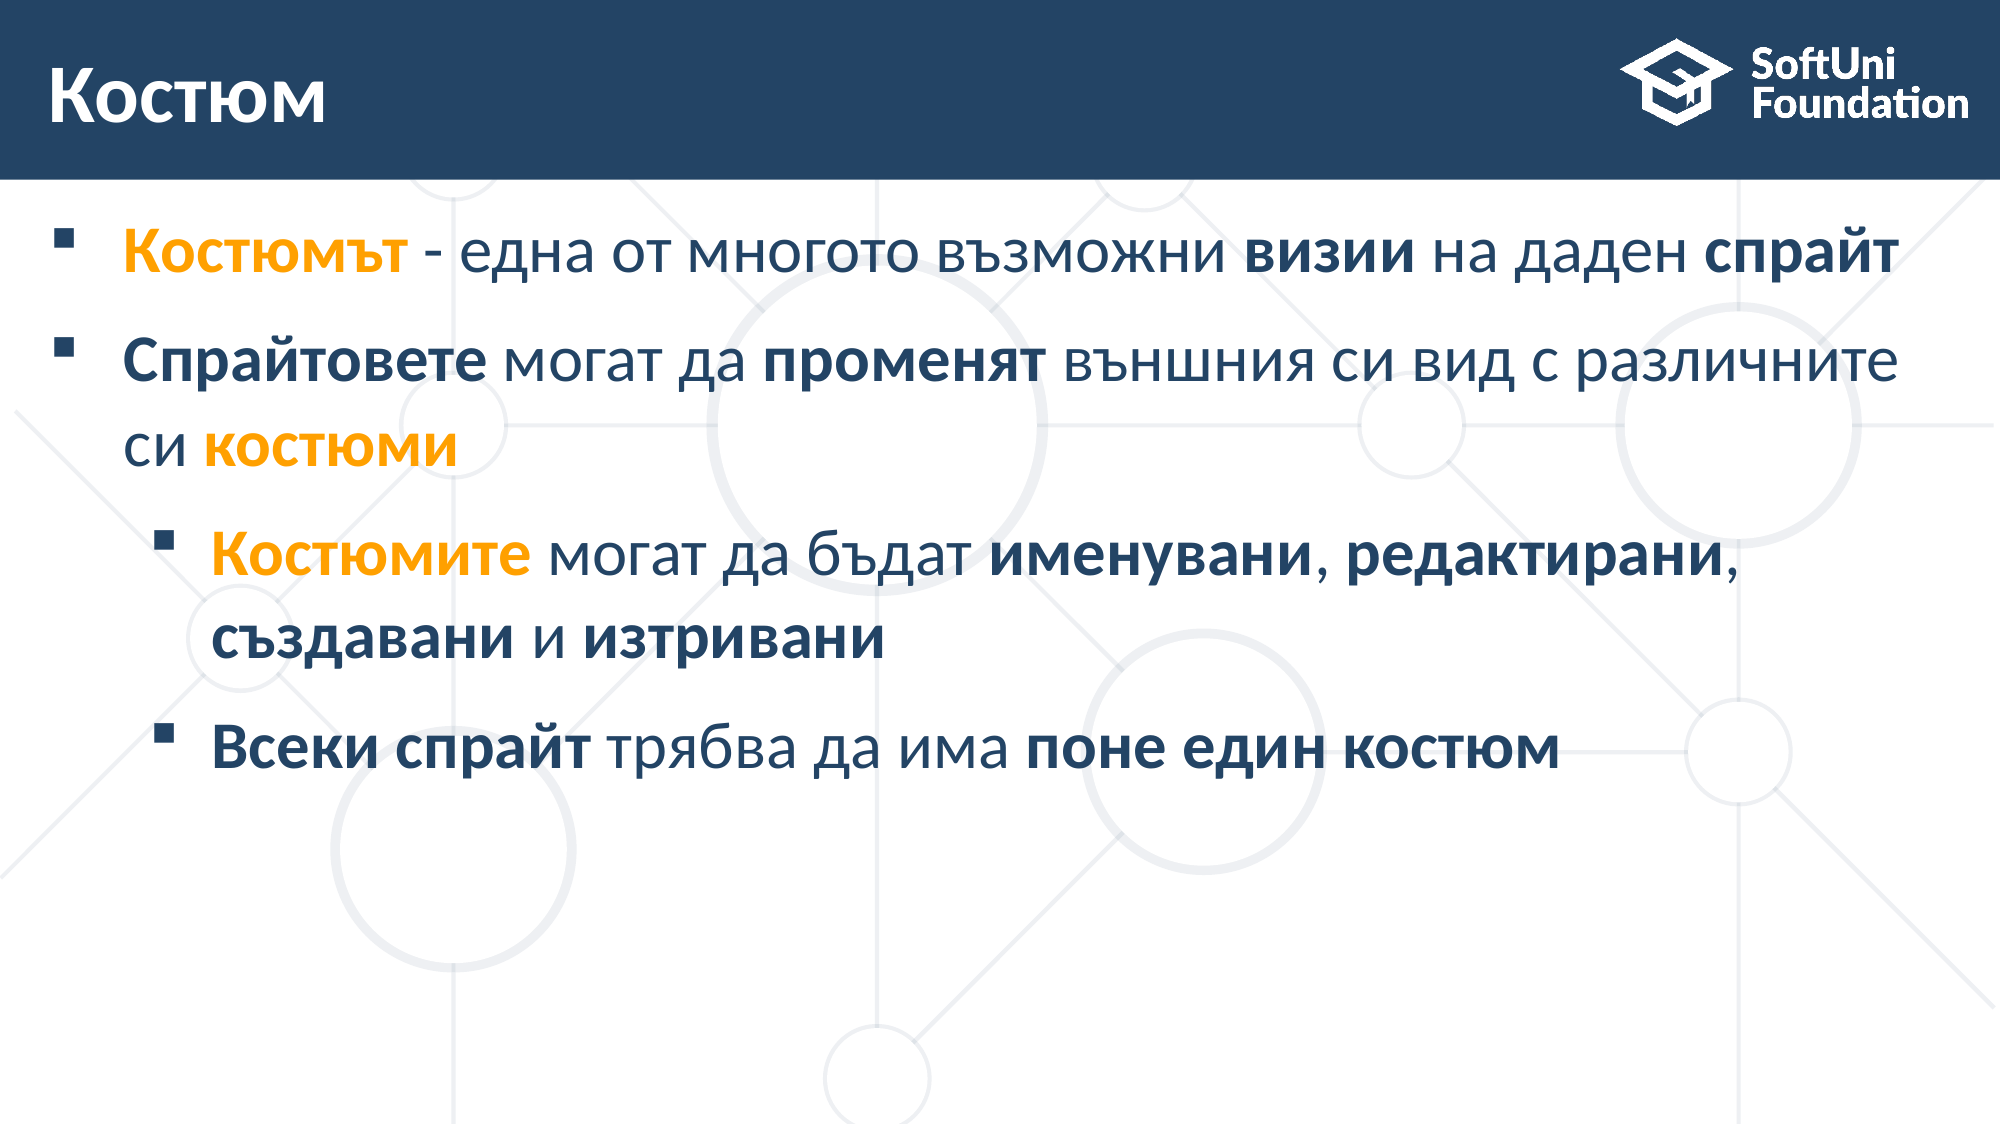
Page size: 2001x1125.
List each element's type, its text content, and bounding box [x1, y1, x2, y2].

picture [1619, 38, 1968, 126]
list Костюмът - една от многото възможни визии на даден спрайт Спрайтовете могат да променят външния си вид с различните си костюми Костюмите могат да бъдат именувани, редактирани, създавани и изтривани Всеки спрайт трябва да има поне един костюм [31, 196, 1970, 1050]
title Костюм [31, 16, 1591, 162]
